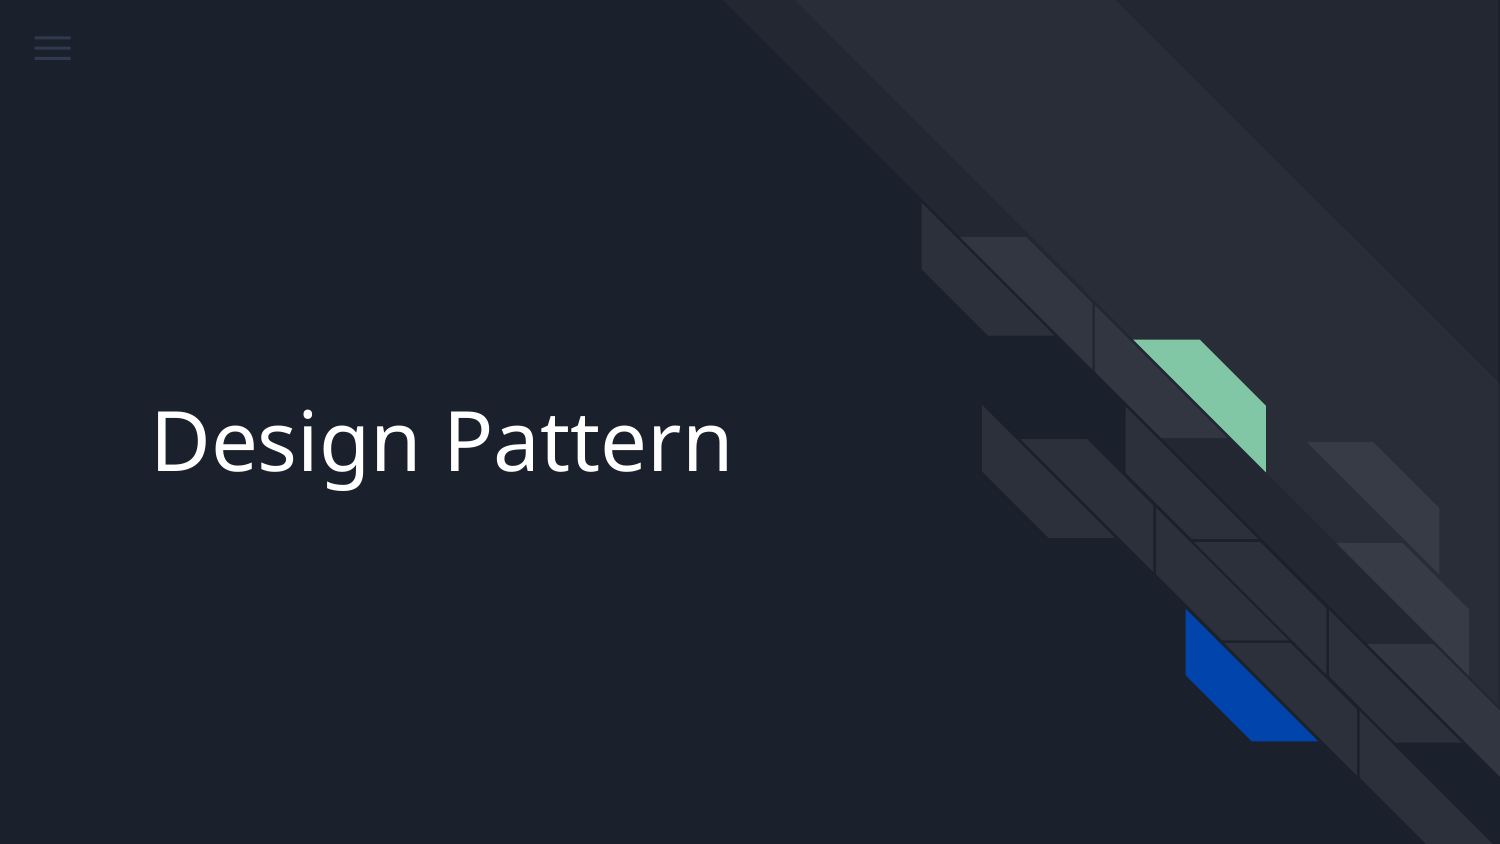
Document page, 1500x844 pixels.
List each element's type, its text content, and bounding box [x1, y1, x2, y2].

title Design Pattern [135, 142, 1084, 720]
